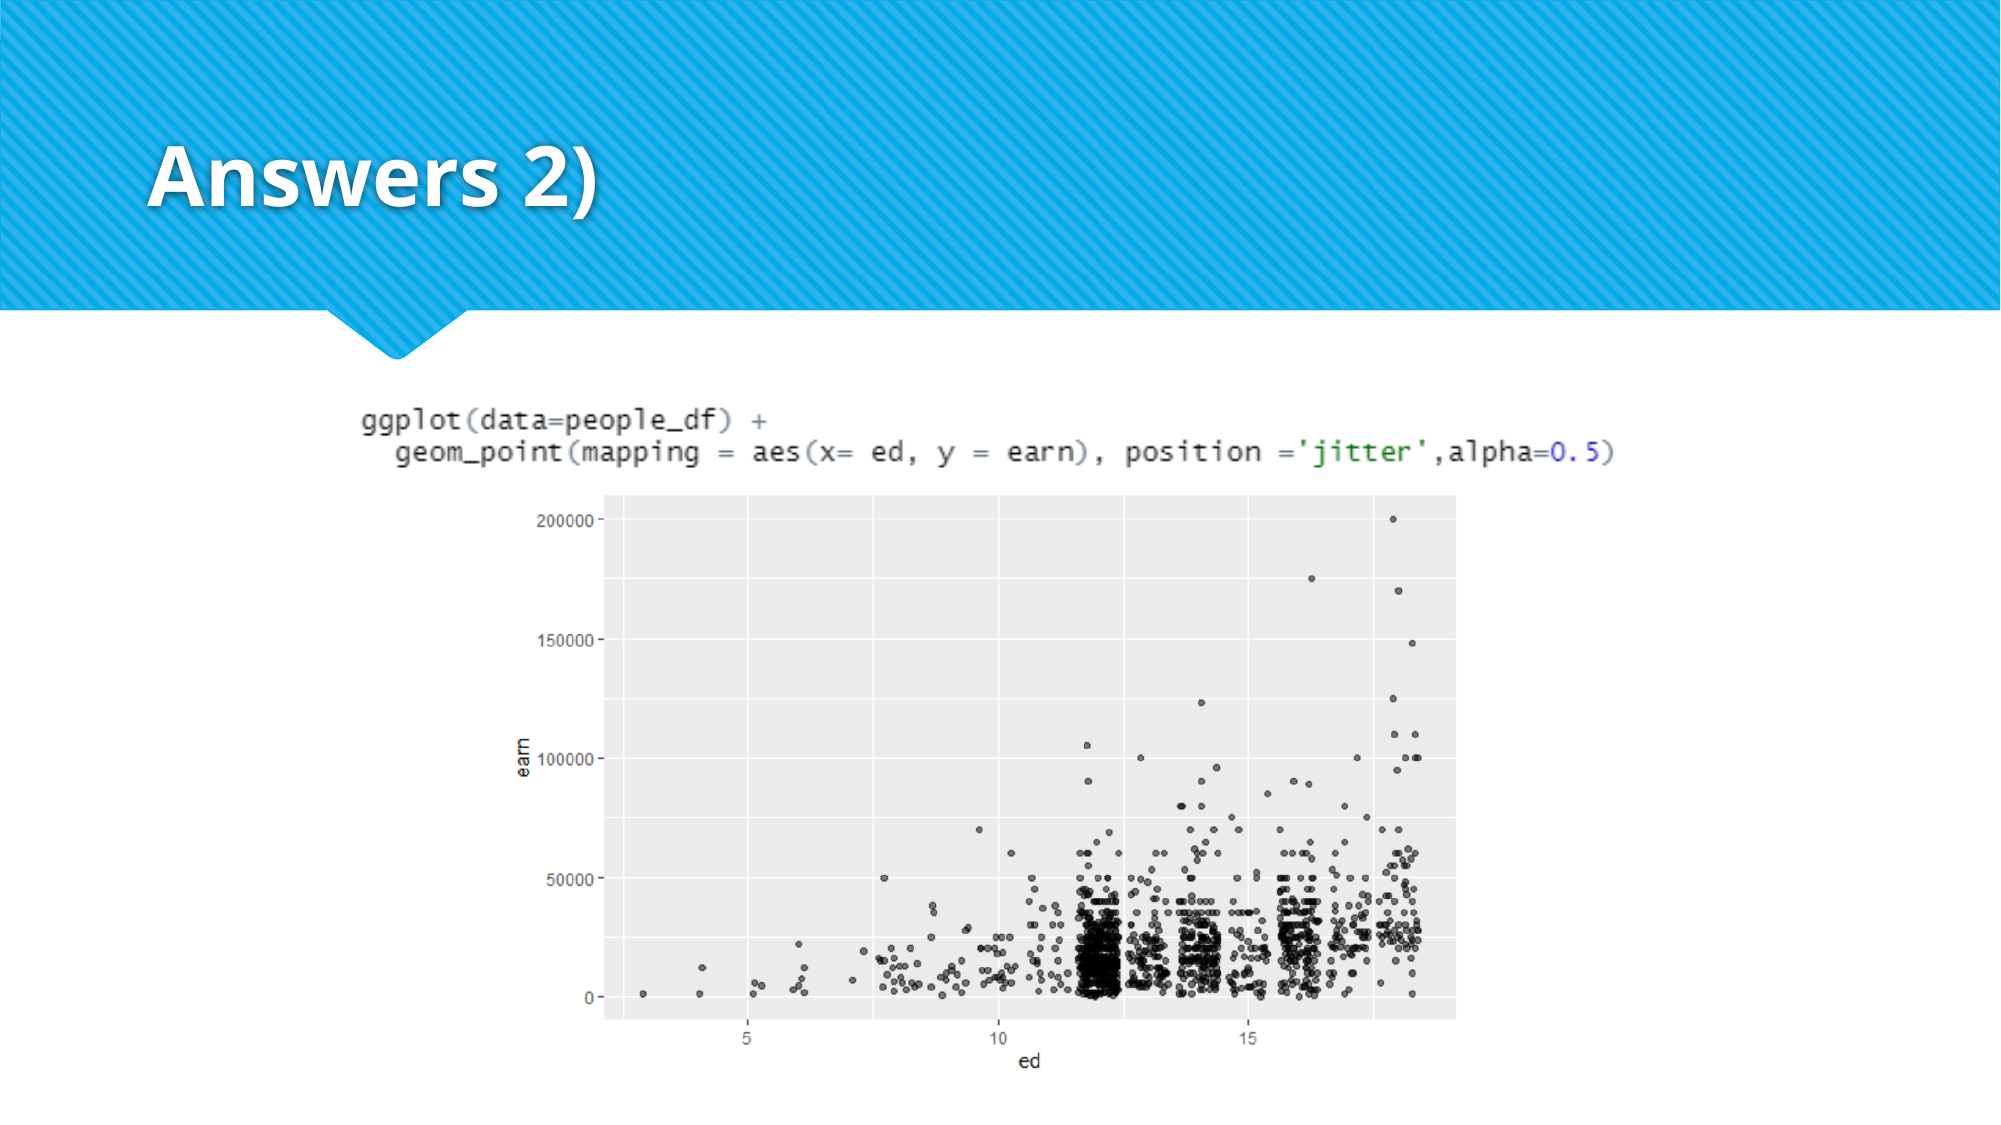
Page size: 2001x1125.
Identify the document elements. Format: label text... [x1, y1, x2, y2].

picture [353, 399, 1647, 1083]
title Answers 2) [132, 71, 1868, 231]
